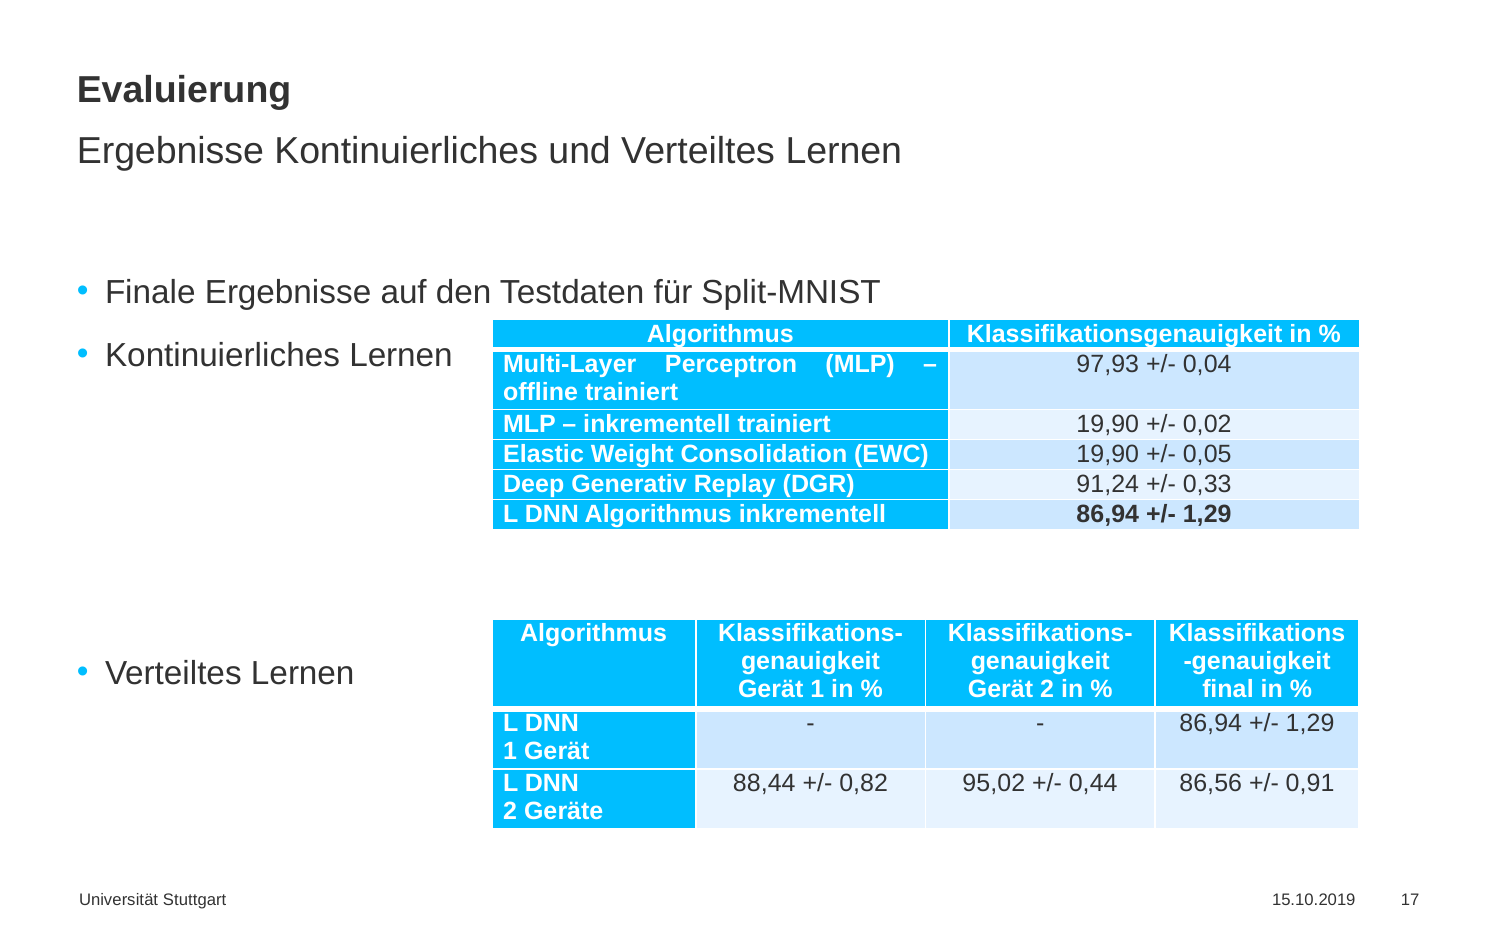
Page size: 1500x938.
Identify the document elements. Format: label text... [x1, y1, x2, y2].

table_cell L DNN 2 Geräte [493, 770, 695, 828]
table_header Klassifikationsgenauigkeit in % [950, 320, 1359, 347]
table_cell Elastic Weight Consolidation (EWC) [493, 440, 948, 469]
table_cell - [926, 712, 1154, 768]
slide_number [1272, 888, 1360, 910]
table_cell 19,90 +/- 0,05 [950, 440, 1359, 469]
table_cell 97,93 +/- 0,04 [950, 352, 1359, 409]
slide_number 17 [1400, 888, 1438, 910]
title Evaluierung [76, 64, 1424, 111]
table_cell 88,44 +/- 0,82 [697, 770, 925, 828]
table_header Algorithmus [493, 620, 695, 706]
footer Universität Stuttgart [79, 888, 1072, 910]
table_cell Deep Generativ Replay (DGR) [493, 470, 948, 499]
table_header Klassifikations-genauigkeit Gerät 2 in % [926, 620, 1154, 706]
table_header Algorithmus [493, 320, 948, 347]
table_cell 86,94 +/- 1,29 [1156, 712, 1358, 768]
table_cell - [697, 712, 925, 768]
table_cell L DNN Algorithmus inkrementell [493, 500, 948, 529]
table_header Klassifikations-genauigkeit Gerät 1 in % [697, 620, 925, 706]
list Ergebnisse Kontinuierliches und Verteiltes Lernen [76, 117, 1424, 163]
table_header Klassifikations-genauigkeit final in % [1156, 620, 1358, 706]
table_cell 19,90 +/- 0,02 [950, 410, 1359, 439]
table_cell 86,56 +/- 0,91 [1156, 770, 1358, 828]
table_cell Multi-Layer Perceptron (MLP) – offline trainiert [493, 352, 948, 409]
list Finale Ergebnisse auf den Testdaten für Split-MNIST Kontinuierliches Lernen Verteiltes Lernen [76, 261, 1424, 835]
table_cell MLP – inkrementell trainiert [493, 410, 948, 439]
table_cell 95,02 +/- 0,44 [926, 770, 1154, 828]
table_cell 86,94 +/- 1,29 [950, 500, 1359, 529]
table_cell L DNN 1 Gerät [493, 712, 695, 768]
table_cell 91,24 +/- 0,33 [950, 470, 1359, 499]
